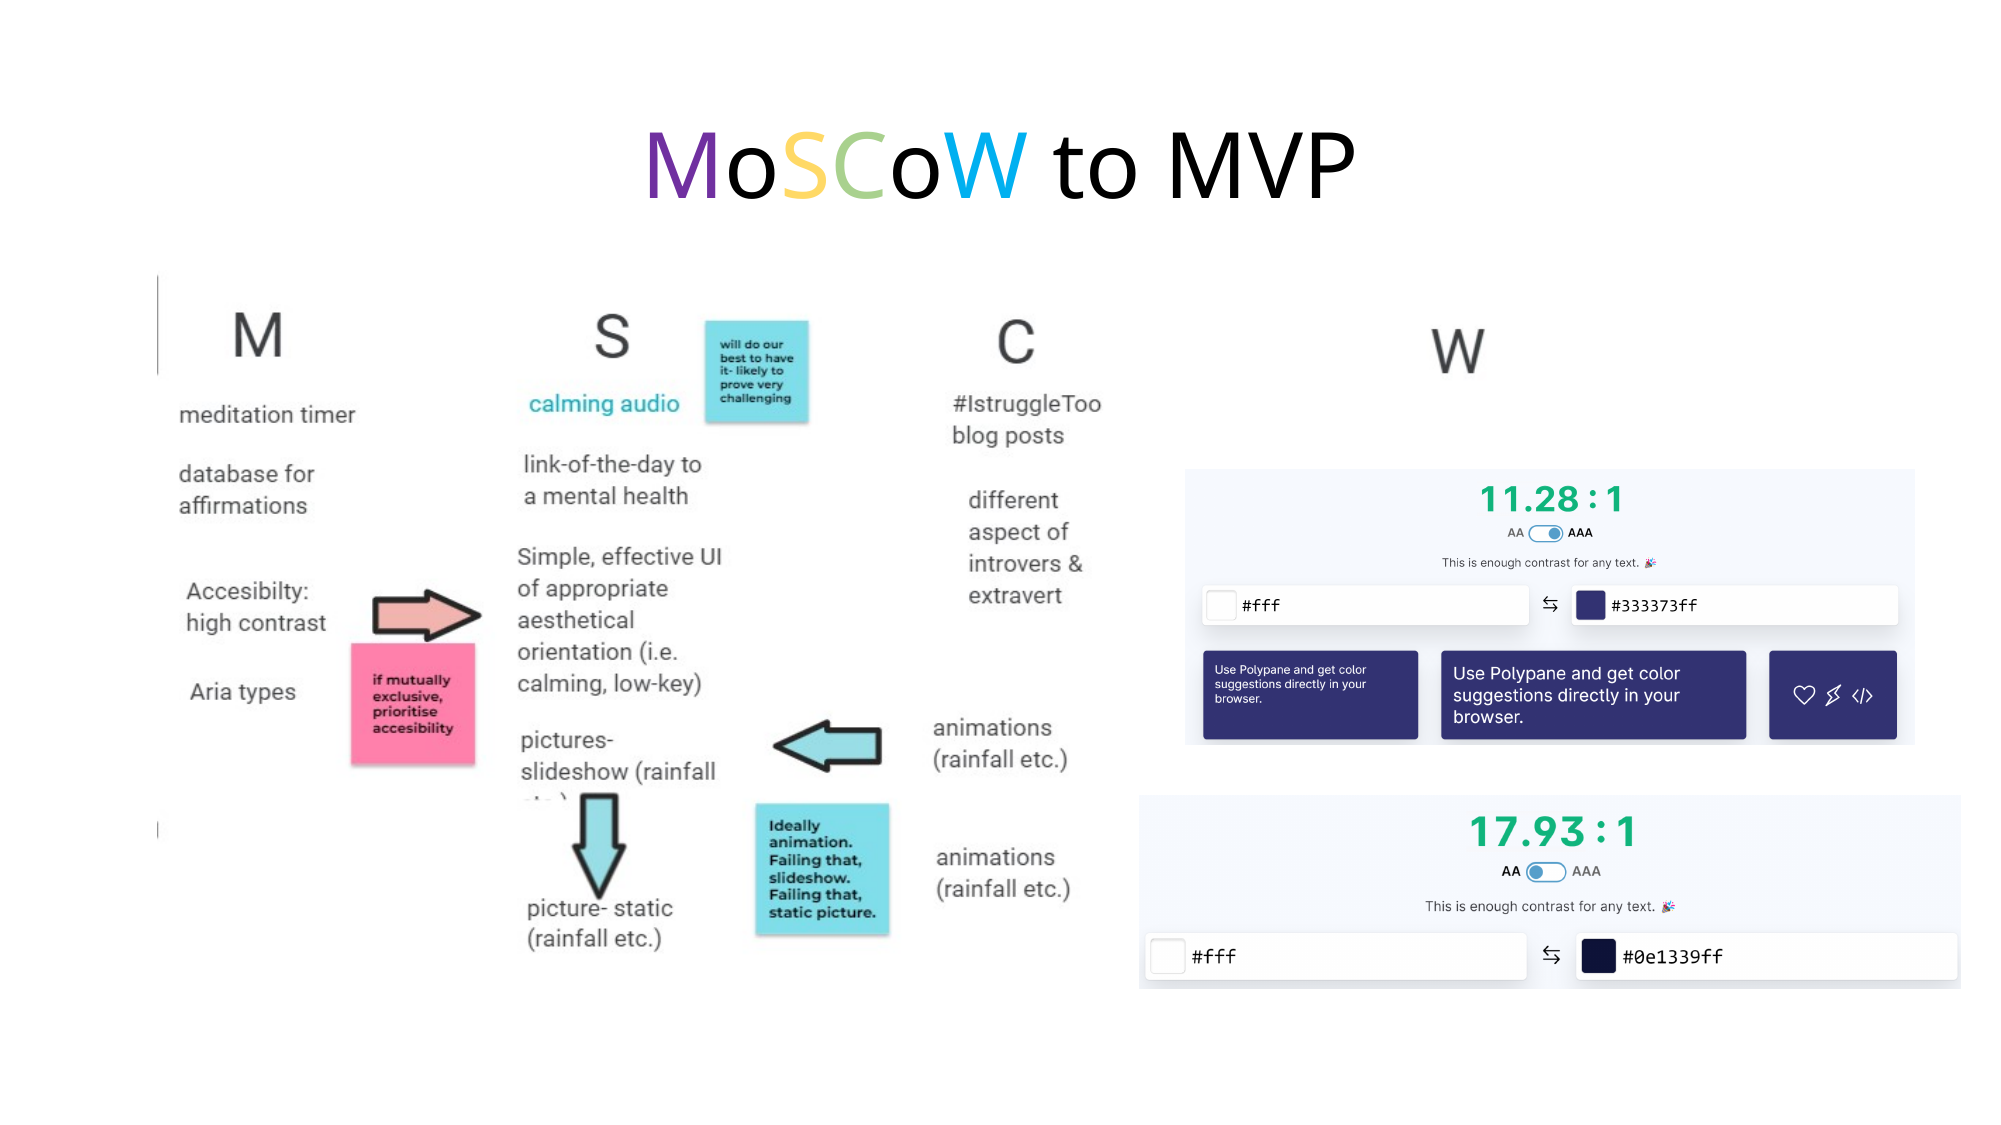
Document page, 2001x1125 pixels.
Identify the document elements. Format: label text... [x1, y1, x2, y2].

picture [1139, 795, 1961, 989]
title MoSCoW to MVP [137, 59, 1863, 278]
picture [1185, 469, 1915, 746]
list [157, 270, 1551, 1039]
